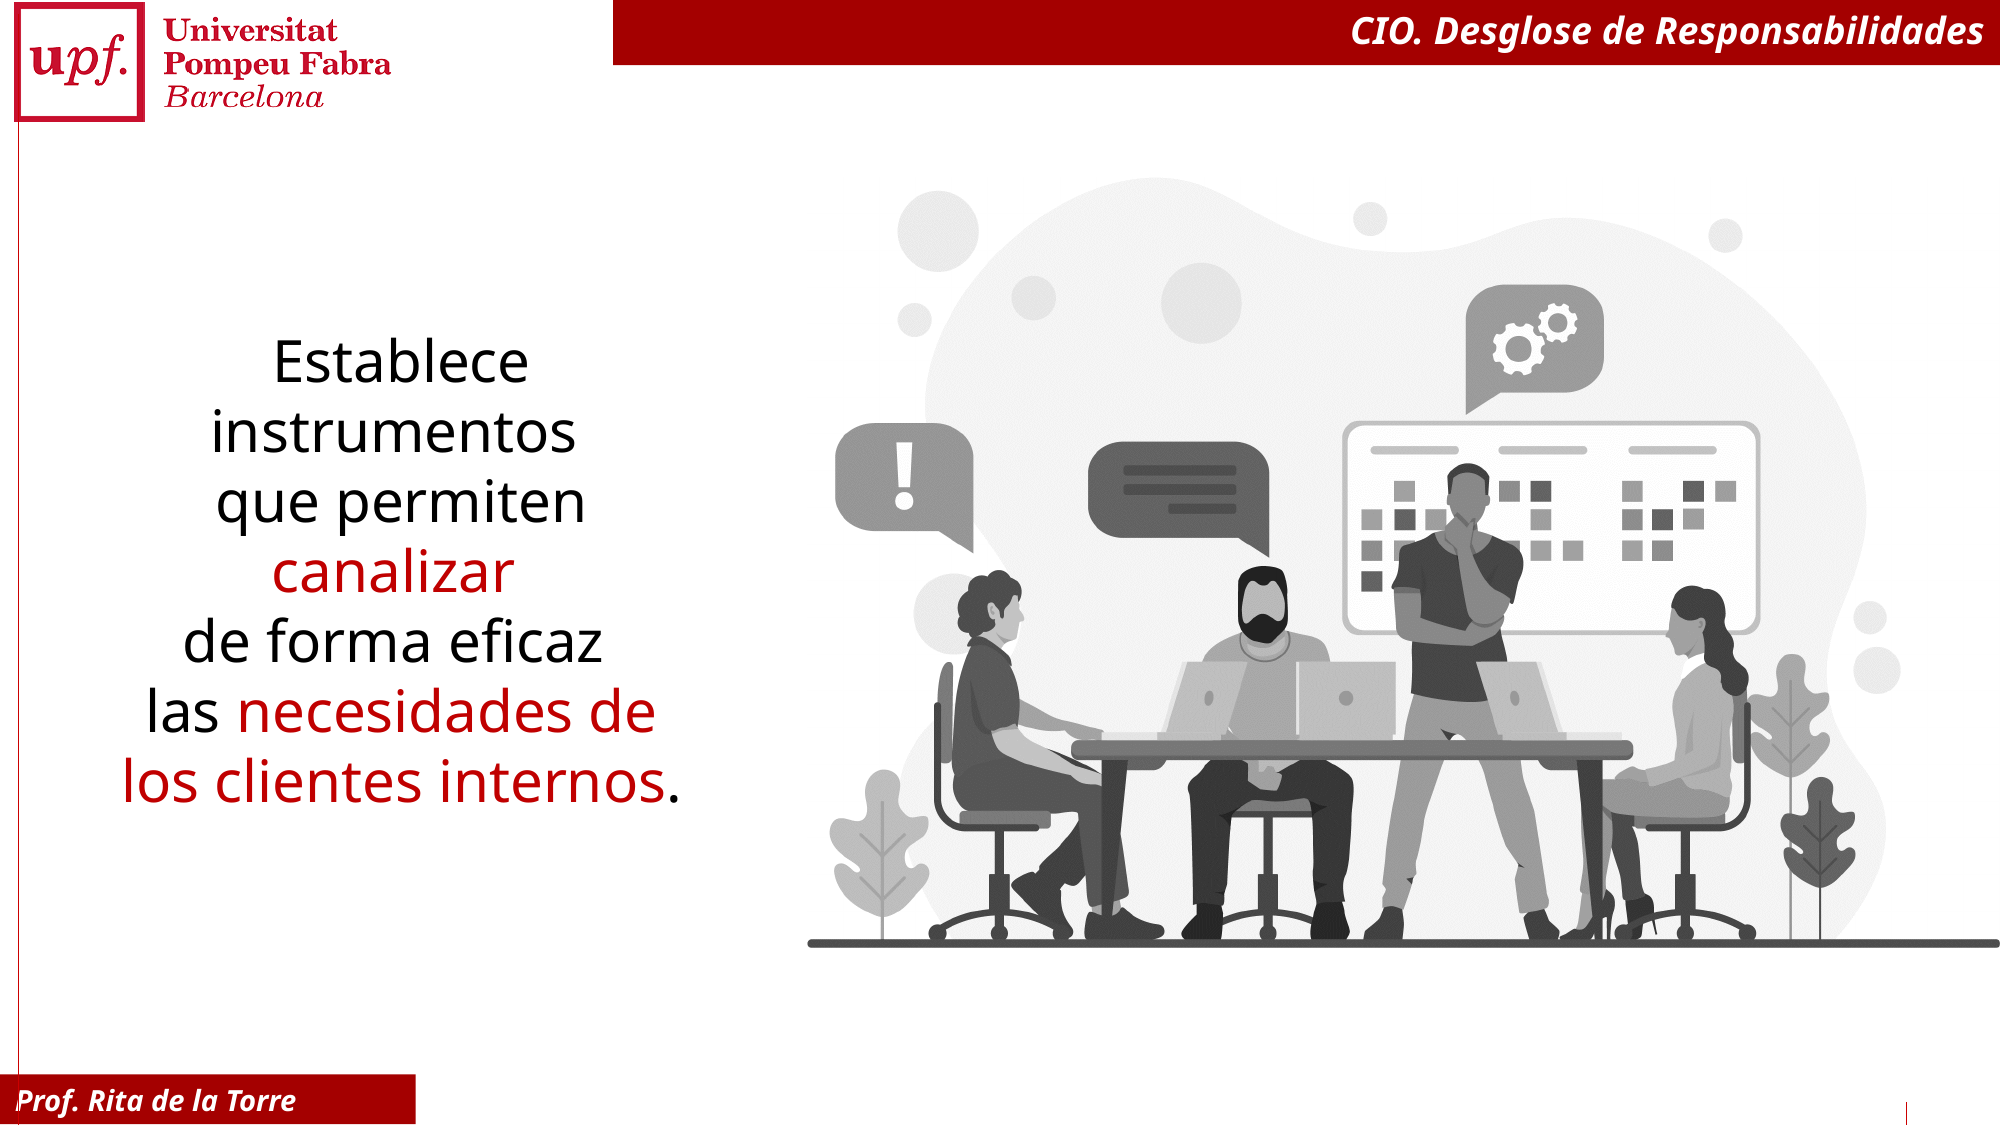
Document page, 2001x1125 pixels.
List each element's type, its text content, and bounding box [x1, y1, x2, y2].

picture [14, 2, 407, 122]
text_box Establece instrumentos que permiten canalizar de forma eficaz las necesidades de los clientes internos. [101, 316, 701, 822]
title CIO. Desglose de Responsabilidades [613, 0, 2000, 66]
picture [806, 176, 2000, 948]
